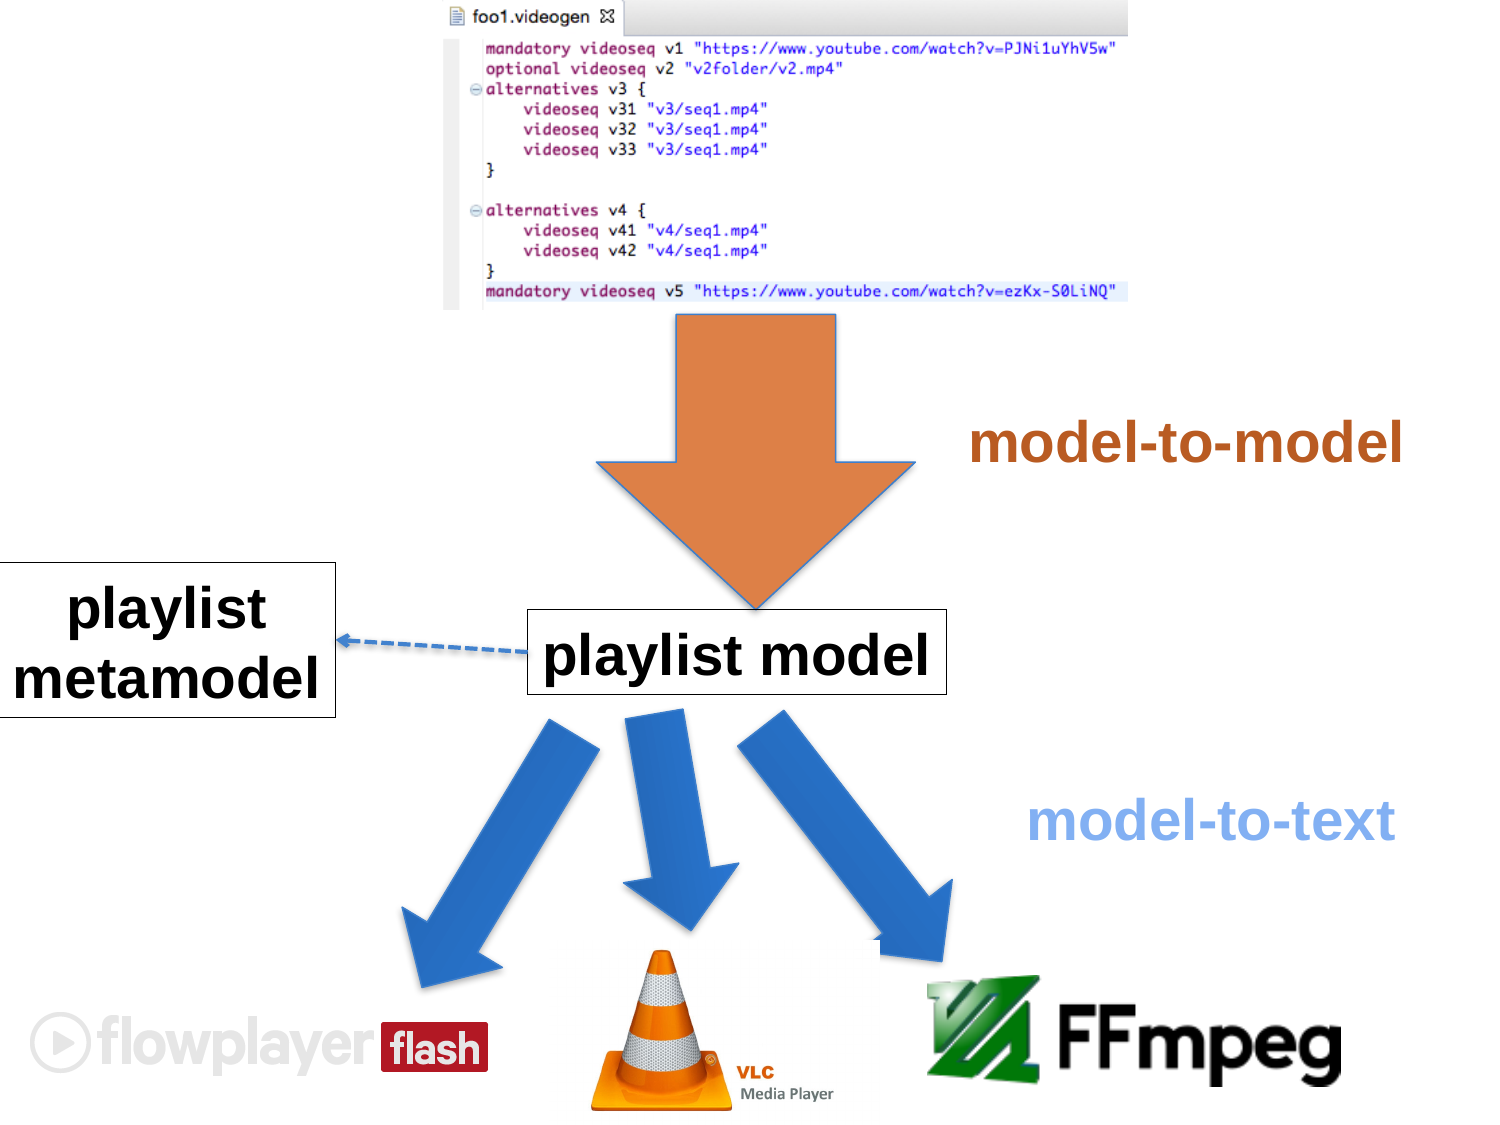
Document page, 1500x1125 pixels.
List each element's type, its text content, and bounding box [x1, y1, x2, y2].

text_box model-to-text [1011, 775, 1412, 860]
text_box [737, 709, 953, 963]
text_box [622, 708, 740, 932]
picture [29, 1011, 491, 1079]
picture [548, 940, 880, 1125]
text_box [337, 640, 526, 653]
picture [926, 975, 1341, 1087]
text_box [595, 318, 917, 609]
picture [442, 0, 1129, 310]
text_box playlist metamodel [0, 562, 336, 718]
text_box [401, 718, 601, 989]
text_box playlist model [527, 609, 947, 695]
text_box model-to-model [953, 397, 1421, 482]
